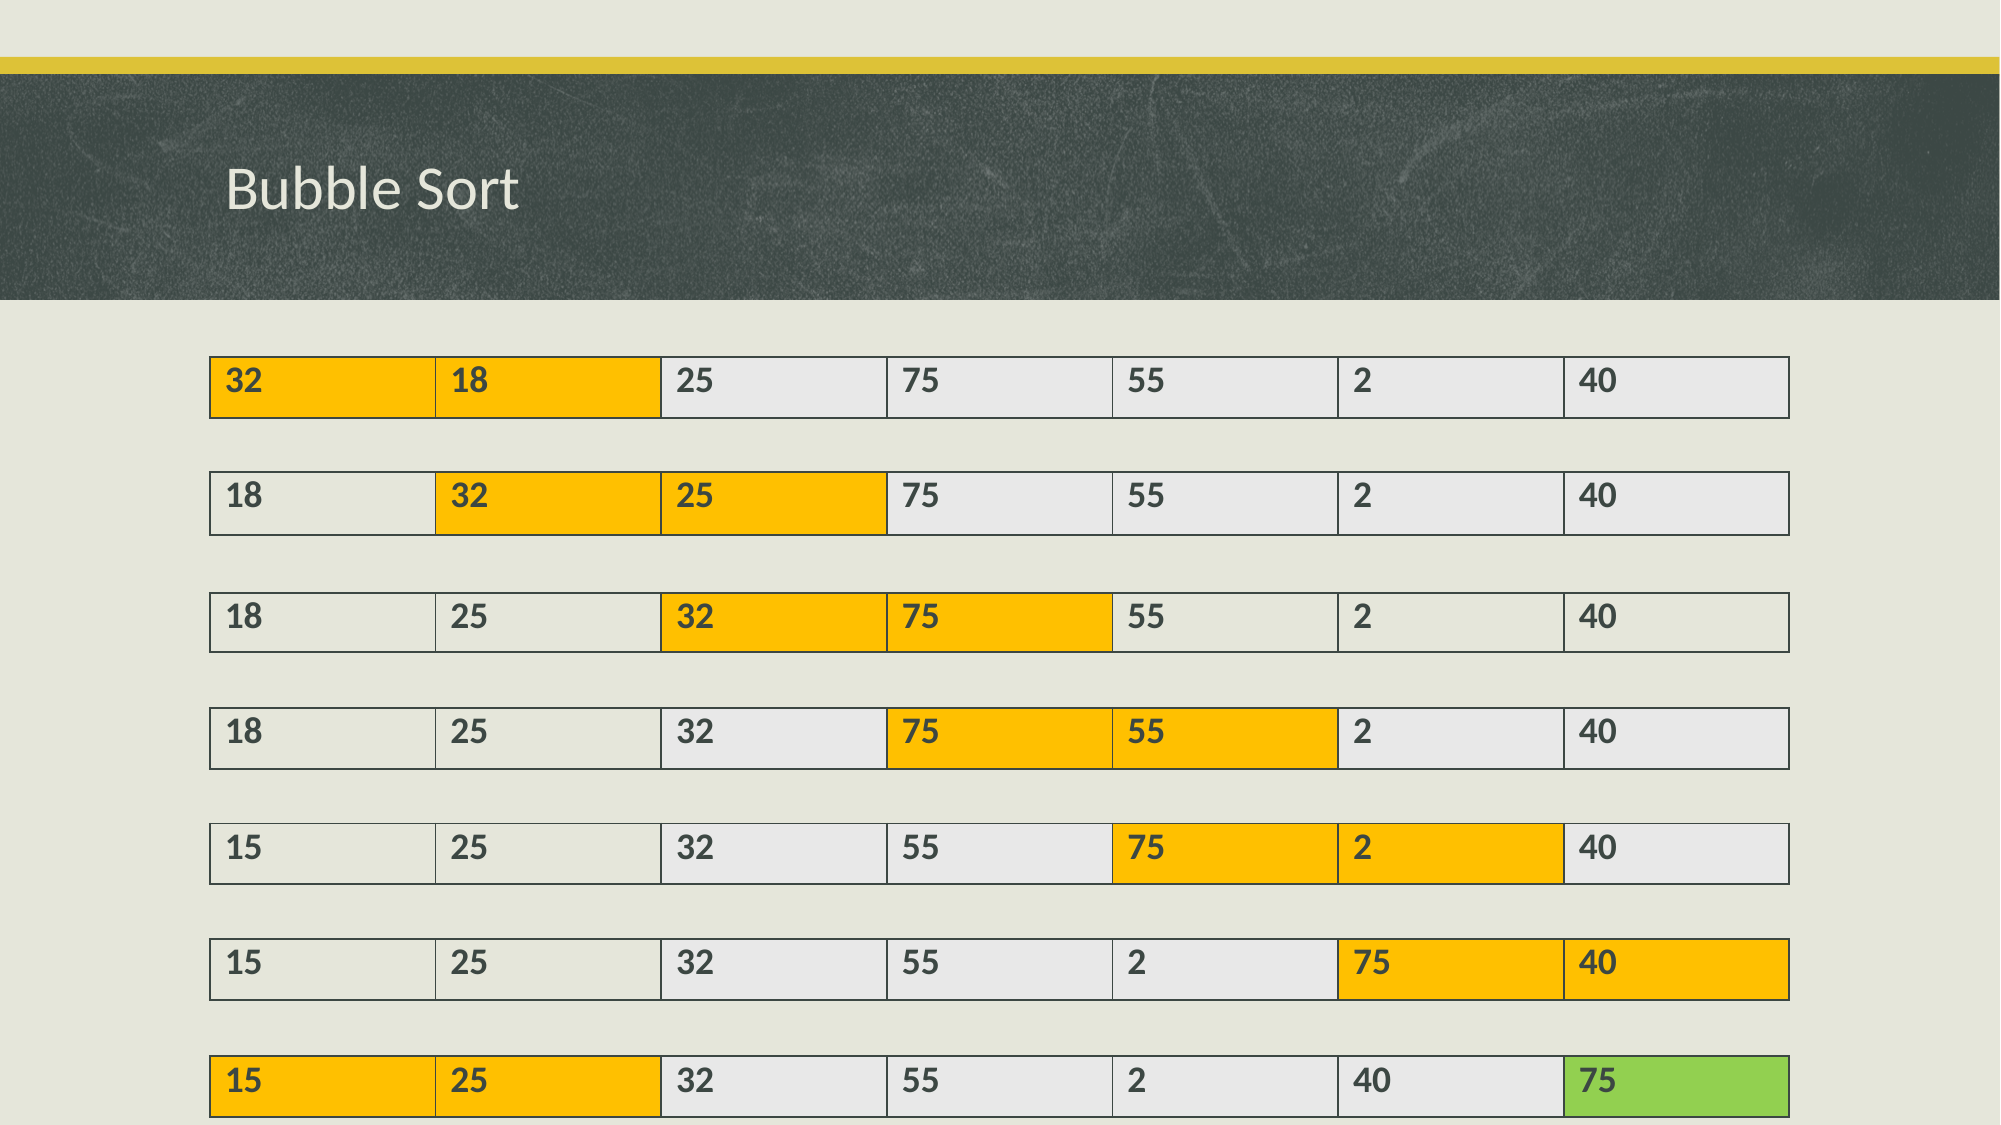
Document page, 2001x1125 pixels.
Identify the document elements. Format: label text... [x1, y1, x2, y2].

table_header 25 [436, 940, 660, 999]
table_header 18 [211, 473, 435, 534]
picture [0, 74, 2000, 300]
table_header 15 [211, 940, 435, 999]
table_header 55 [1113, 358, 1337, 417]
table_header 2 [1339, 358, 1563, 417]
table_header 25 [436, 709, 660, 768]
table_header 32 [662, 940, 886, 999]
table_header 25 [436, 824, 660, 883]
table_header 40 [1565, 709, 1788, 768]
table_header 55 [1113, 709, 1337, 768]
table_header 32 [662, 709, 886, 768]
table_header 40 [1565, 358, 1788, 417]
table_header 75 [888, 358, 1112, 417]
table_header 2 [1339, 824, 1563, 883]
table_header 2 [1339, 709, 1563, 768]
table_header 40 [1565, 824, 1788, 883]
table_header 75 [888, 594, 1112, 651]
table_header 32 [211, 358, 435, 417]
table_header 2 [1113, 1057, 1337, 1116]
table_header 15 [211, 1057, 435, 1116]
table_header 75 [888, 709, 1112, 768]
table_header 75 [1565, 1057, 1788, 1116]
table_header 55 [1113, 594, 1337, 651]
table_header 40 [1565, 594, 1788, 651]
table_header 25 [662, 473, 886, 534]
table_header 32 [662, 594, 886, 651]
table_header 2 [1113, 940, 1337, 999]
table_header 55 [888, 1057, 1112, 1116]
table_header 32 [436, 473, 660, 534]
table_header 25 [436, 1057, 660, 1116]
table_header 75 [1339, 940, 1563, 999]
table_header 55 [888, 940, 1112, 999]
table_header 75 [1113, 824, 1337, 883]
table_header 2 [1339, 473, 1563, 534]
title Bubble Sort [210, 76, 1790, 300]
table_header 32 [662, 1057, 886, 1116]
table_header 18 [211, 594, 435, 651]
table_header 18 [436, 358, 660, 417]
table_header 40 [1565, 940, 1788, 999]
table_header 2 [1339, 594, 1563, 651]
table_header 15 [211, 824, 435, 883]
table_header 25 [662, 358, 886, 417]
table_header 75 [888, 473, 1112, 534]
table_header 55 [1113, 473, 1337, 534]
table_header 40 [1565, 473, 1788, 534]
table_header 18 [211, 709, 435, 768]
table_header 32 [662, 824, 886, 883]
table_header 55 [888, 824, 1112, 883]
table_header 40 [1339, 1057, 1563, 1116]
table_header 25 [436, 594, 660, 651]
